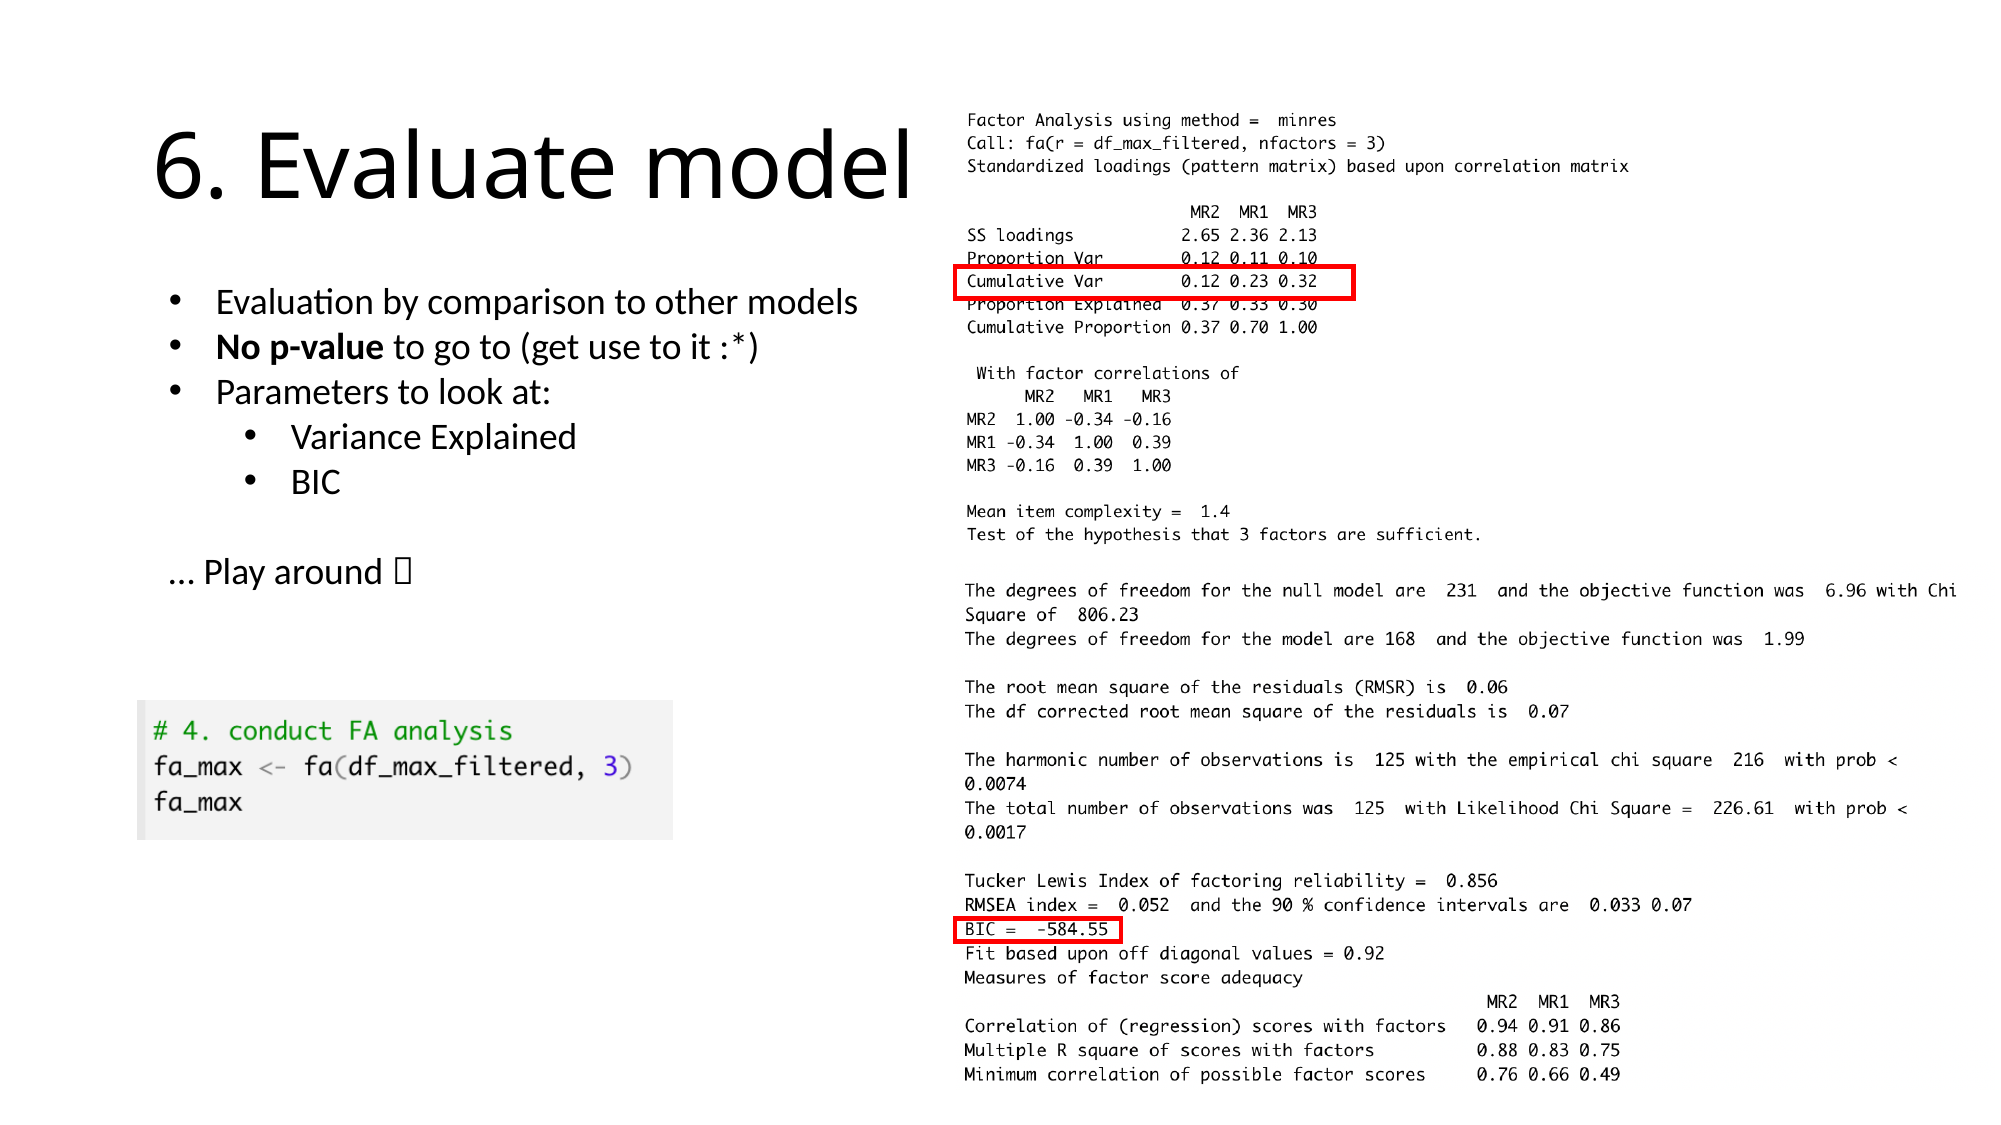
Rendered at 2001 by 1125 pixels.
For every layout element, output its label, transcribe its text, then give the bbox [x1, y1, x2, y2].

text_box Evaluation by comparison to other models No p-value to go to (get use to it :*) Parameters to look at: Variance Explained BIC … Play around  [154, 269, 955, 600]
title 6. Evaluate model [137, 59, 1863, 278]
picture [955, 101, 1995, 1090]
picture [137, 700, 673, 840]
